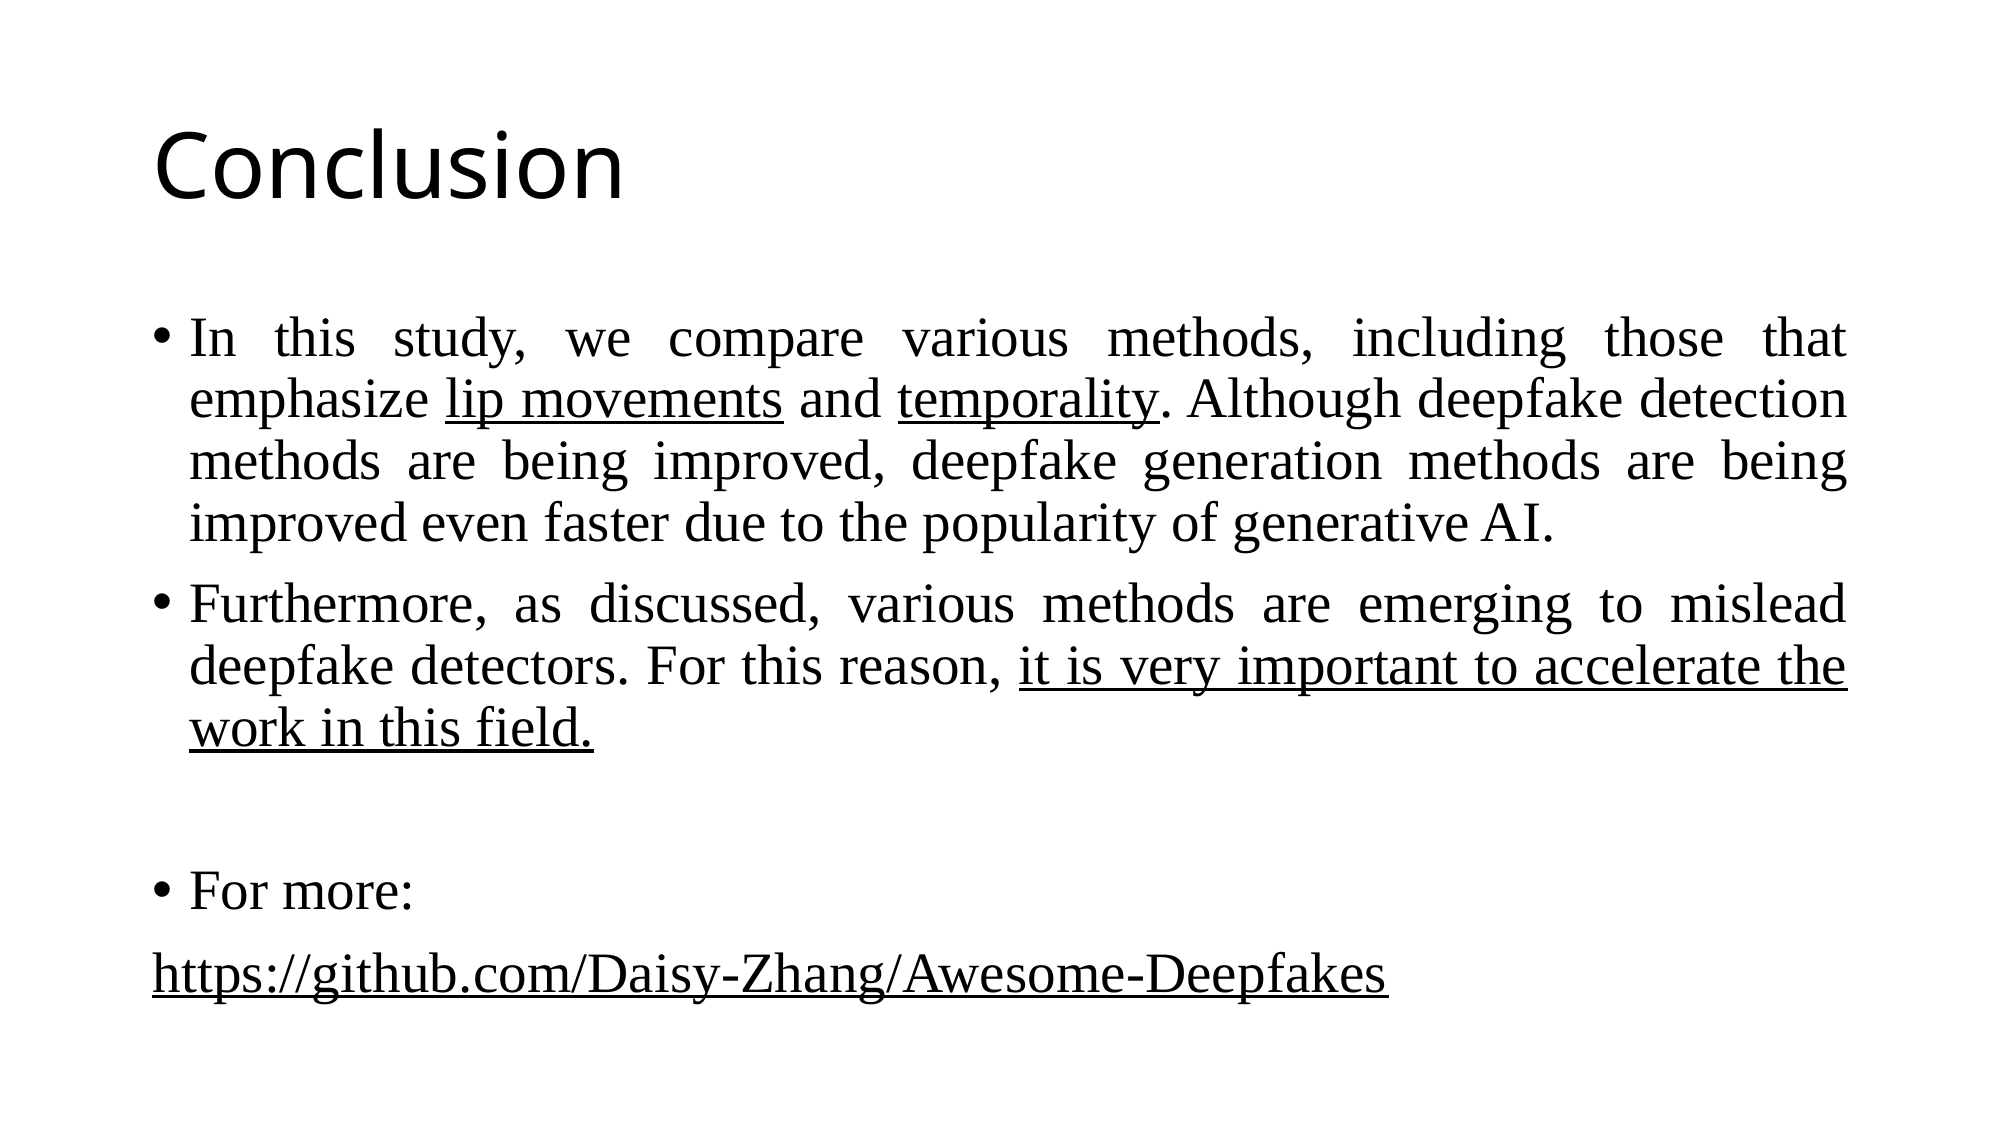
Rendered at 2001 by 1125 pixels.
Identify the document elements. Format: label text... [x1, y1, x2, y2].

title Conclusion [137, 59, 1863, 278]
list In this study, we compare various methods, including those that emphasize lip movements and temporality. Although deepfake detection methods are being improved, deepfake generation methods are being improved even faster due to the popularity of generative AI. Furthermore, as discussed, various methods are emerging to mislead deepfake detectors. For this reason, it is very important to accelerate the work in this field. For more: https://github.com/Daisy-Zhang/Awesome-Deepfakes [137, 299, 1863, 1014]
